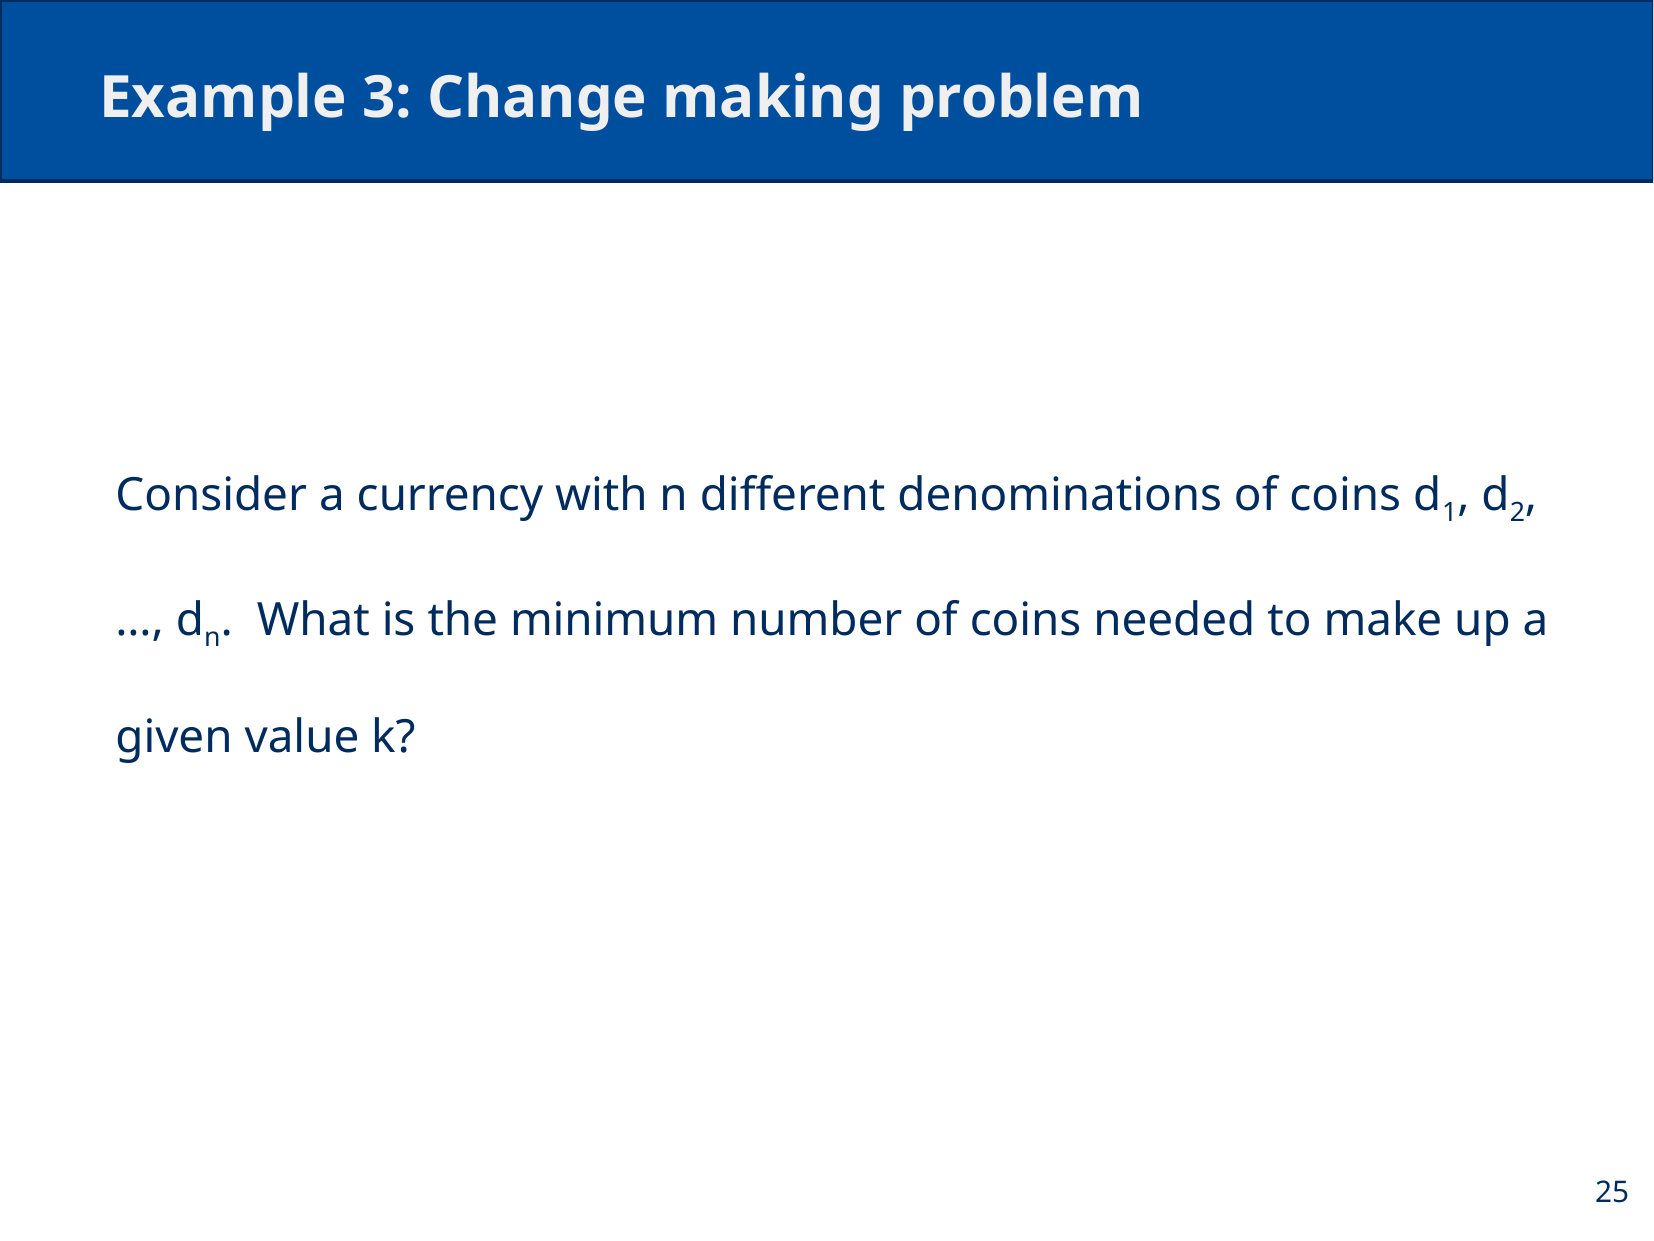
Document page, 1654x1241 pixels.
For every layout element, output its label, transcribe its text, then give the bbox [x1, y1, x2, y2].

slide_number 25 [1546, 1145, 1647, 1241]
title Example 3: Change making problem [82, 36, 1571, 146]
list Consider a currency with n different denominations of coins d1, d2, …, dn. What is the minimum number of coins needed to make up a given value k? [82, 385, 1571, 1188]
